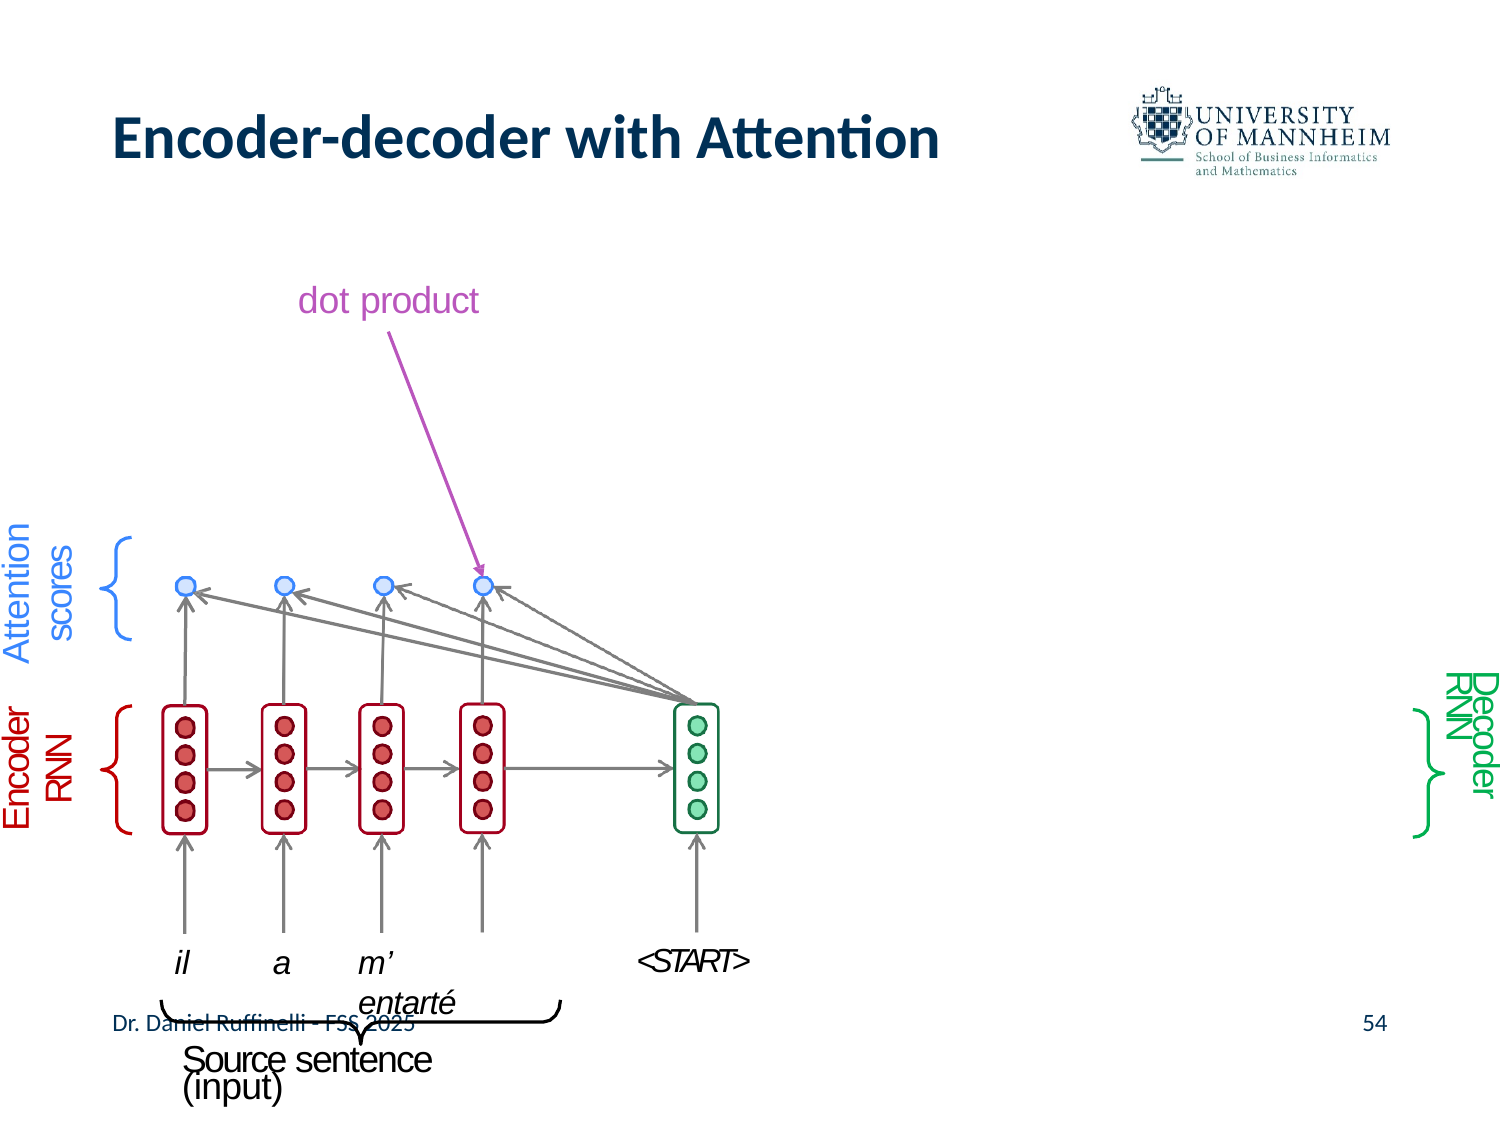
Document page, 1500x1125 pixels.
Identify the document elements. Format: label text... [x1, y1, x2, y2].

text_box [539, 999, 561, 1006]
text_box [101, 705, 133, 834]
text_box m’ entarté [355, 943, 539, 1006]
text_box [1412, 709, 1444, 838]
text_box <START> [634, 937, 753, 980]
title Encoder-decoder with Attention [112, 95, 1011, 284]
text_box Source sentence (input) [179, 1051, 546, 1105]
text_box Decoder RNN [1465, 668, 1495, 879]
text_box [160, 330, 720, 935]
footer Dr. Daniel Ruffinelli - FSS 2025 [112, 1006, 588, 1036]
text_box dot product [295, 273, 481, 321]
slide_number 54 [1214, 1006, 1388, 1036]
picture [1095, 57, 1426, 211]
text_box Encoder RNN [7, 704, 80, 833]
text_box il [172, 943, 193, 981]
text_box a [270, 943, 293, 981]
text_box Attention scores [7, 519, 80, 668]
text_box [100, 537, 132, 640]
text_box [161, 999, 355, 1006]
